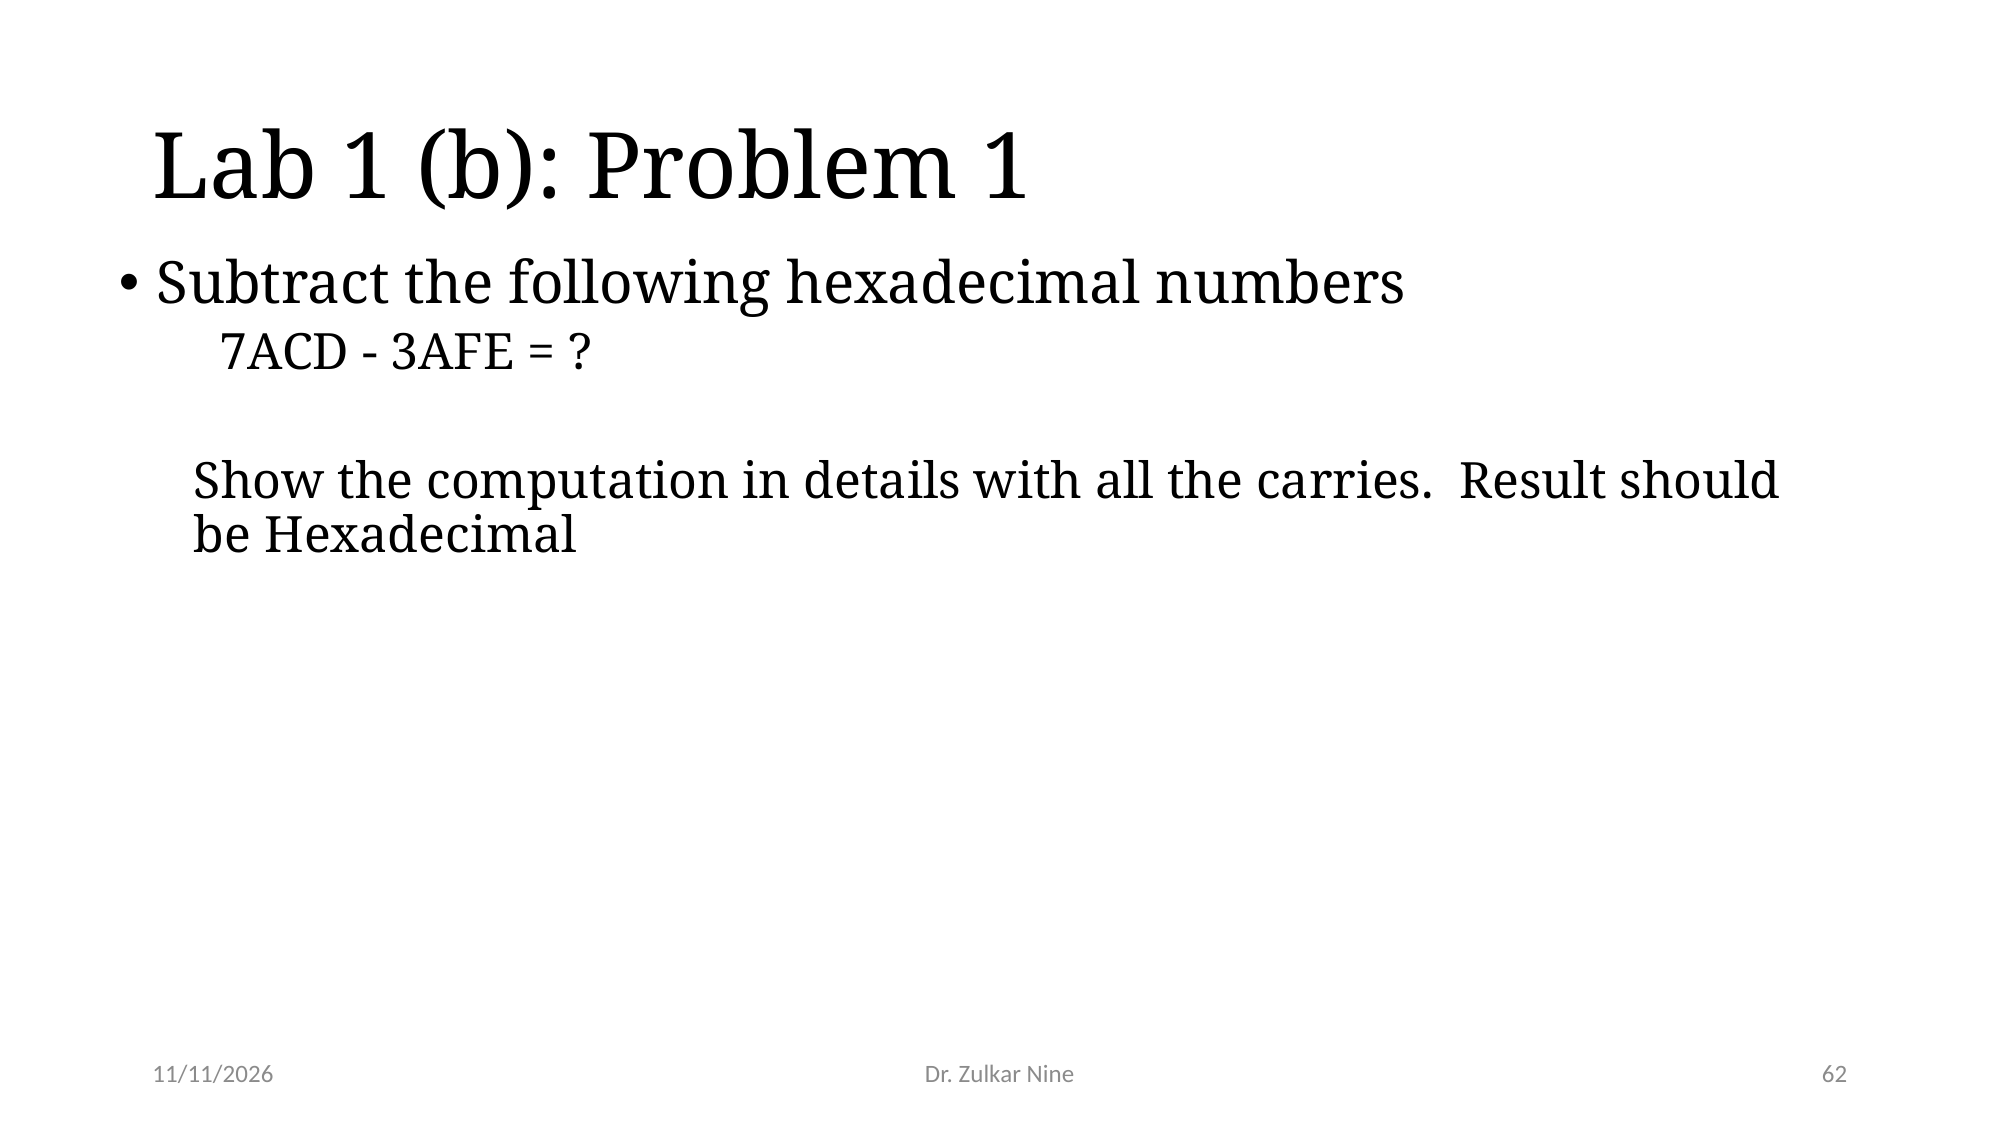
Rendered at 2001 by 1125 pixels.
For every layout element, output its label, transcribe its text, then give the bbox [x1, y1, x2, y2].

list Subtract the following hexadecimal numbers 7ACD - 3AFE = ? Show the computation in details with all the carries. Result should be Hexadecimal [103, 245, 1829, 960]
slide_number 62 [1412, 1042, 1863, 1103]
footer Dr. Zulkar Nine [662, 1042, 1338, 1103]
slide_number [137, 1042, 588, 1103]
title Lab 1 (b): Problem 1 [137, 59, 1863, 278]
